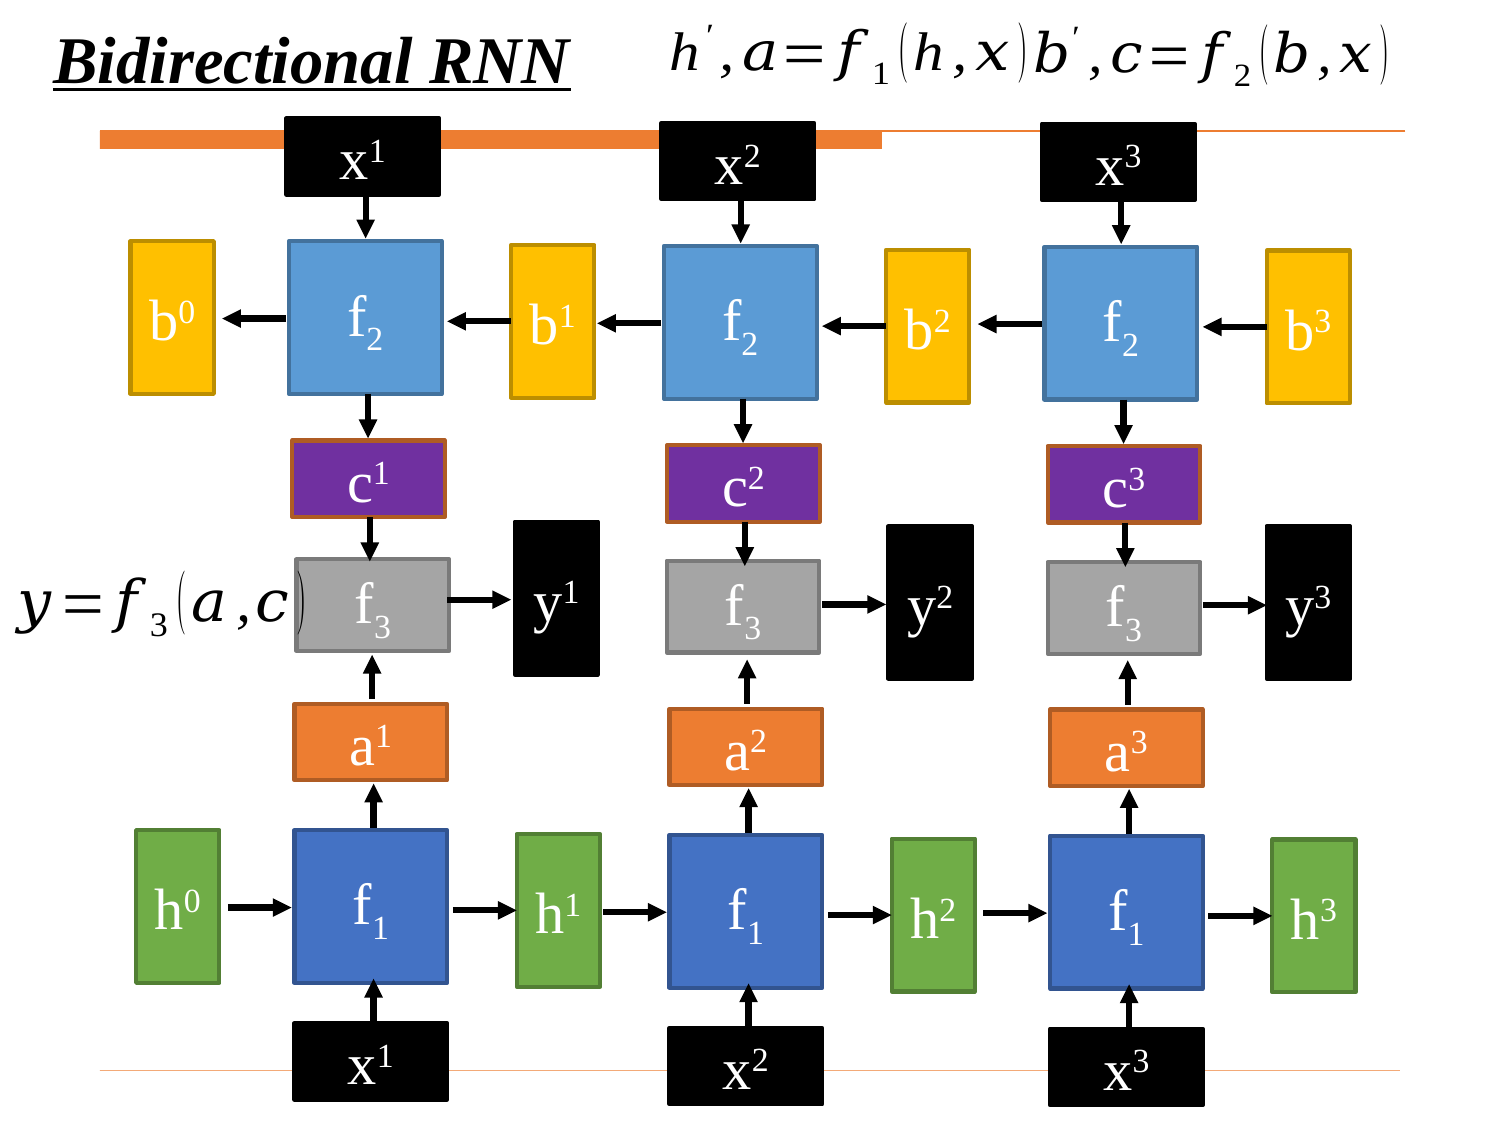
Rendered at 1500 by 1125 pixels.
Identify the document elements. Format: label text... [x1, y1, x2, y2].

text_box c3 [1046, 444, 1202, 525]
text_box f2 [1042, 245, 1199, 402]
text_box c1 [290, 438, 447, 519]
text_box h2 [890, 837, 977, 994]
text_box a3 [1048, 707, 1205, 788]
text_box x3 [1048, 1027, 1205, 1107]
text_box f3 [1046, 560, 1202, 656]
text_box a2 [667, 707, 824, 787]
text_box y3 [1265, 524, 1352, 681]
text_box h1 [515, 832, 602, 989]
text_box f1 [667, 833, 824, 990]
text_box h0 [134, 828, 221, 985]
text_box f2 [662, 244, 819, 401]
text_box y1 [513, 520, 600, 677]
text_box f3 [294, 557, 451, 653]
text_box x3 [1040, 122, 1197, 202]
text_box x2 [667, 1026, 824, 1106]
text_box h3 [1270, 837, 1358, 994]
text_box y2 [886, 524, 974, 681]
text_box b1 [509, 243, 596, 400]
text_box f1 [292, 828, 449, 985]
text_box f3 [665, 559, 821, 655]
text_box x1 [292, 1021, 449, 1102]
text_box Bidirectional RNN [38, 9, 586, 105]
text_box b3 [1265, 248, 1352, 405]
text_box a1 [292, 702, 449, 782]
text_box c2 [665, 443, 822, 524]
text_box f1 [1048, 834, 1205, 991]
text_box f2 [287, 239, 444, 396]
text_box x1 [284, 116, 441, 197]
text_box b0 [128, 239, 216, 396]
text_box b2 [884, 248, 971, 405]
text_box x2 [659, 121, 816, 201]
